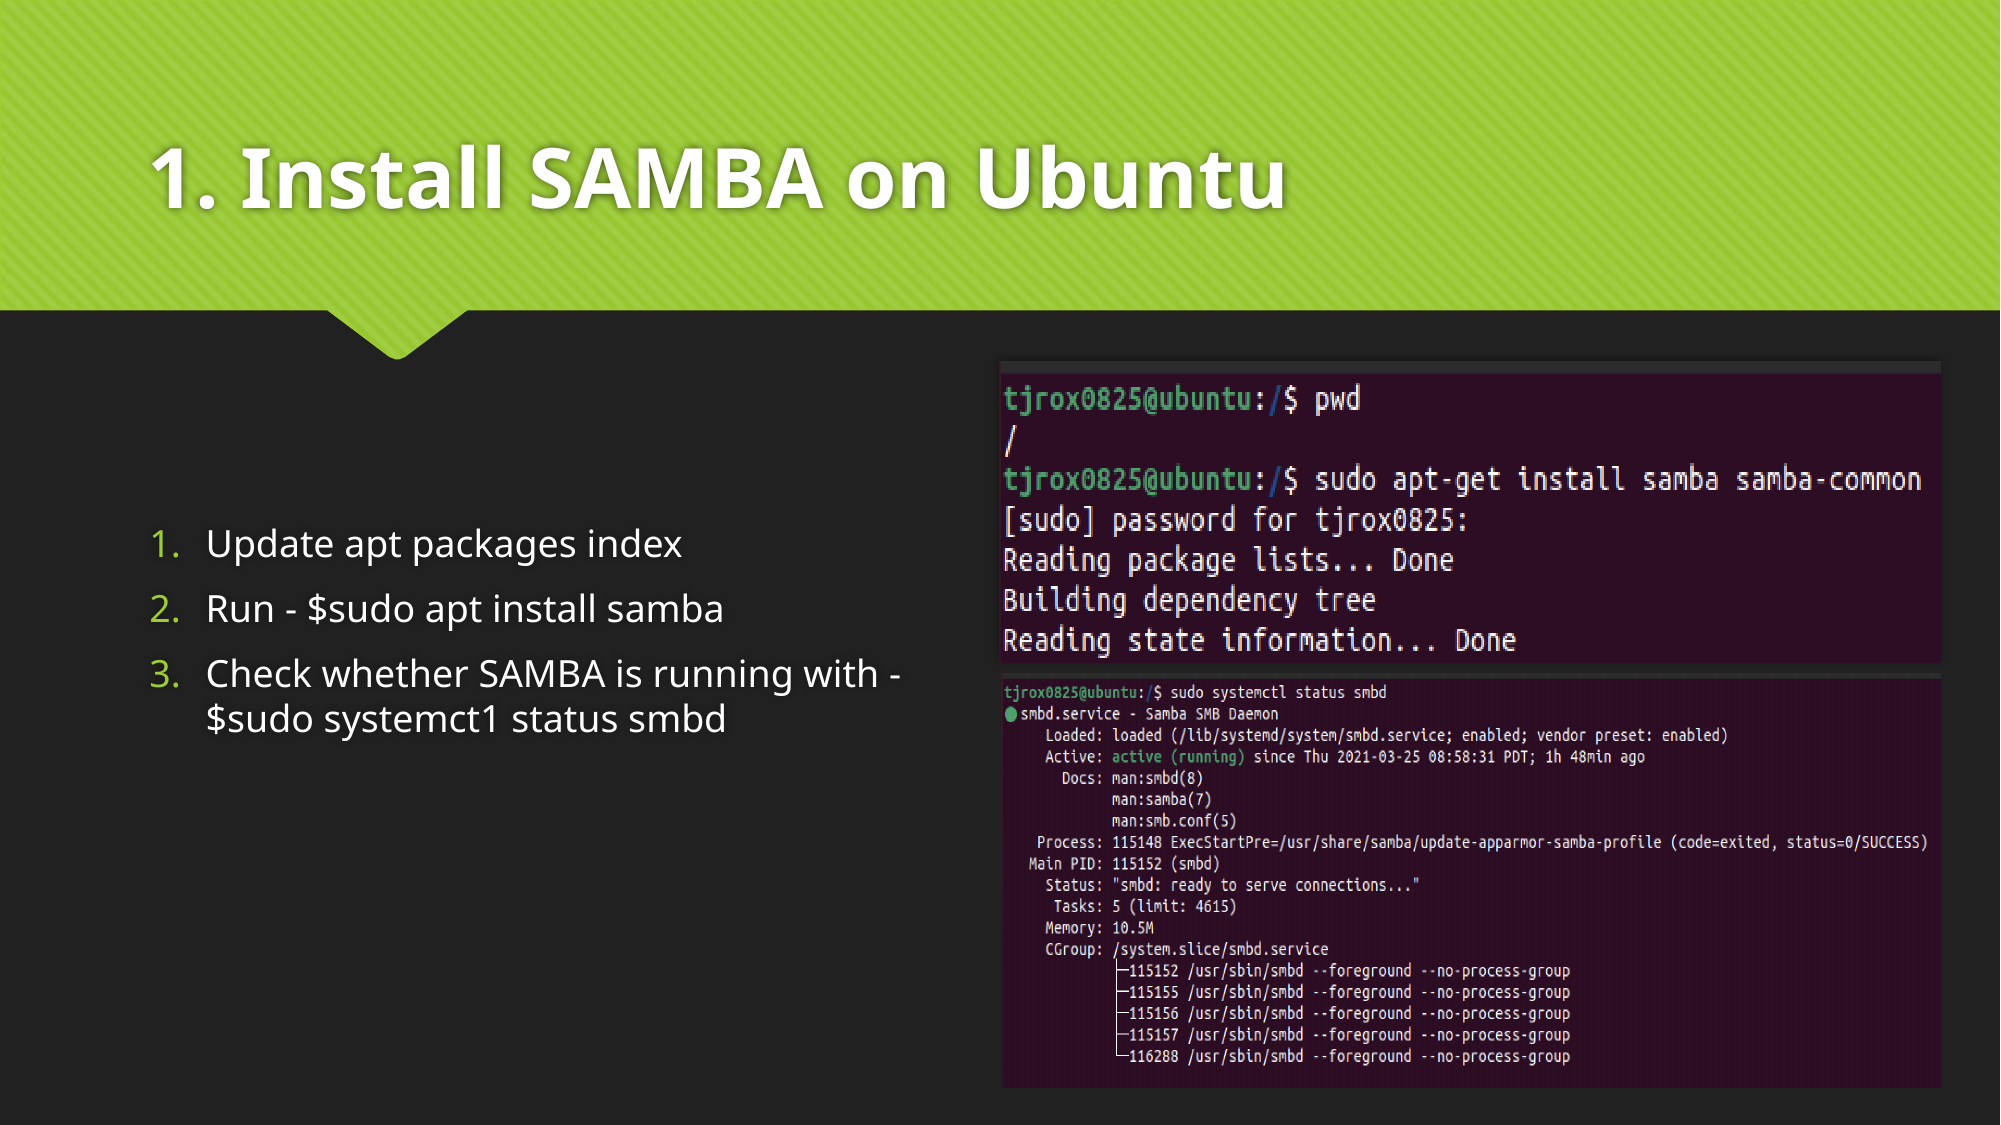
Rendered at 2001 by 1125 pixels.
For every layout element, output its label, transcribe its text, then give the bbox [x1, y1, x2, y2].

picture [1000, 673, 1942, 1088]
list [999, 361, 1941, 664]
title 1. Install SAMBA on Ubuntu [132, 73, 1868, 233]
list Update apt packages index Run - $sudo apt install samba Check whether SAMBA is running with - $sudo systemct1 status smbd [134, 364, 985, 962]
